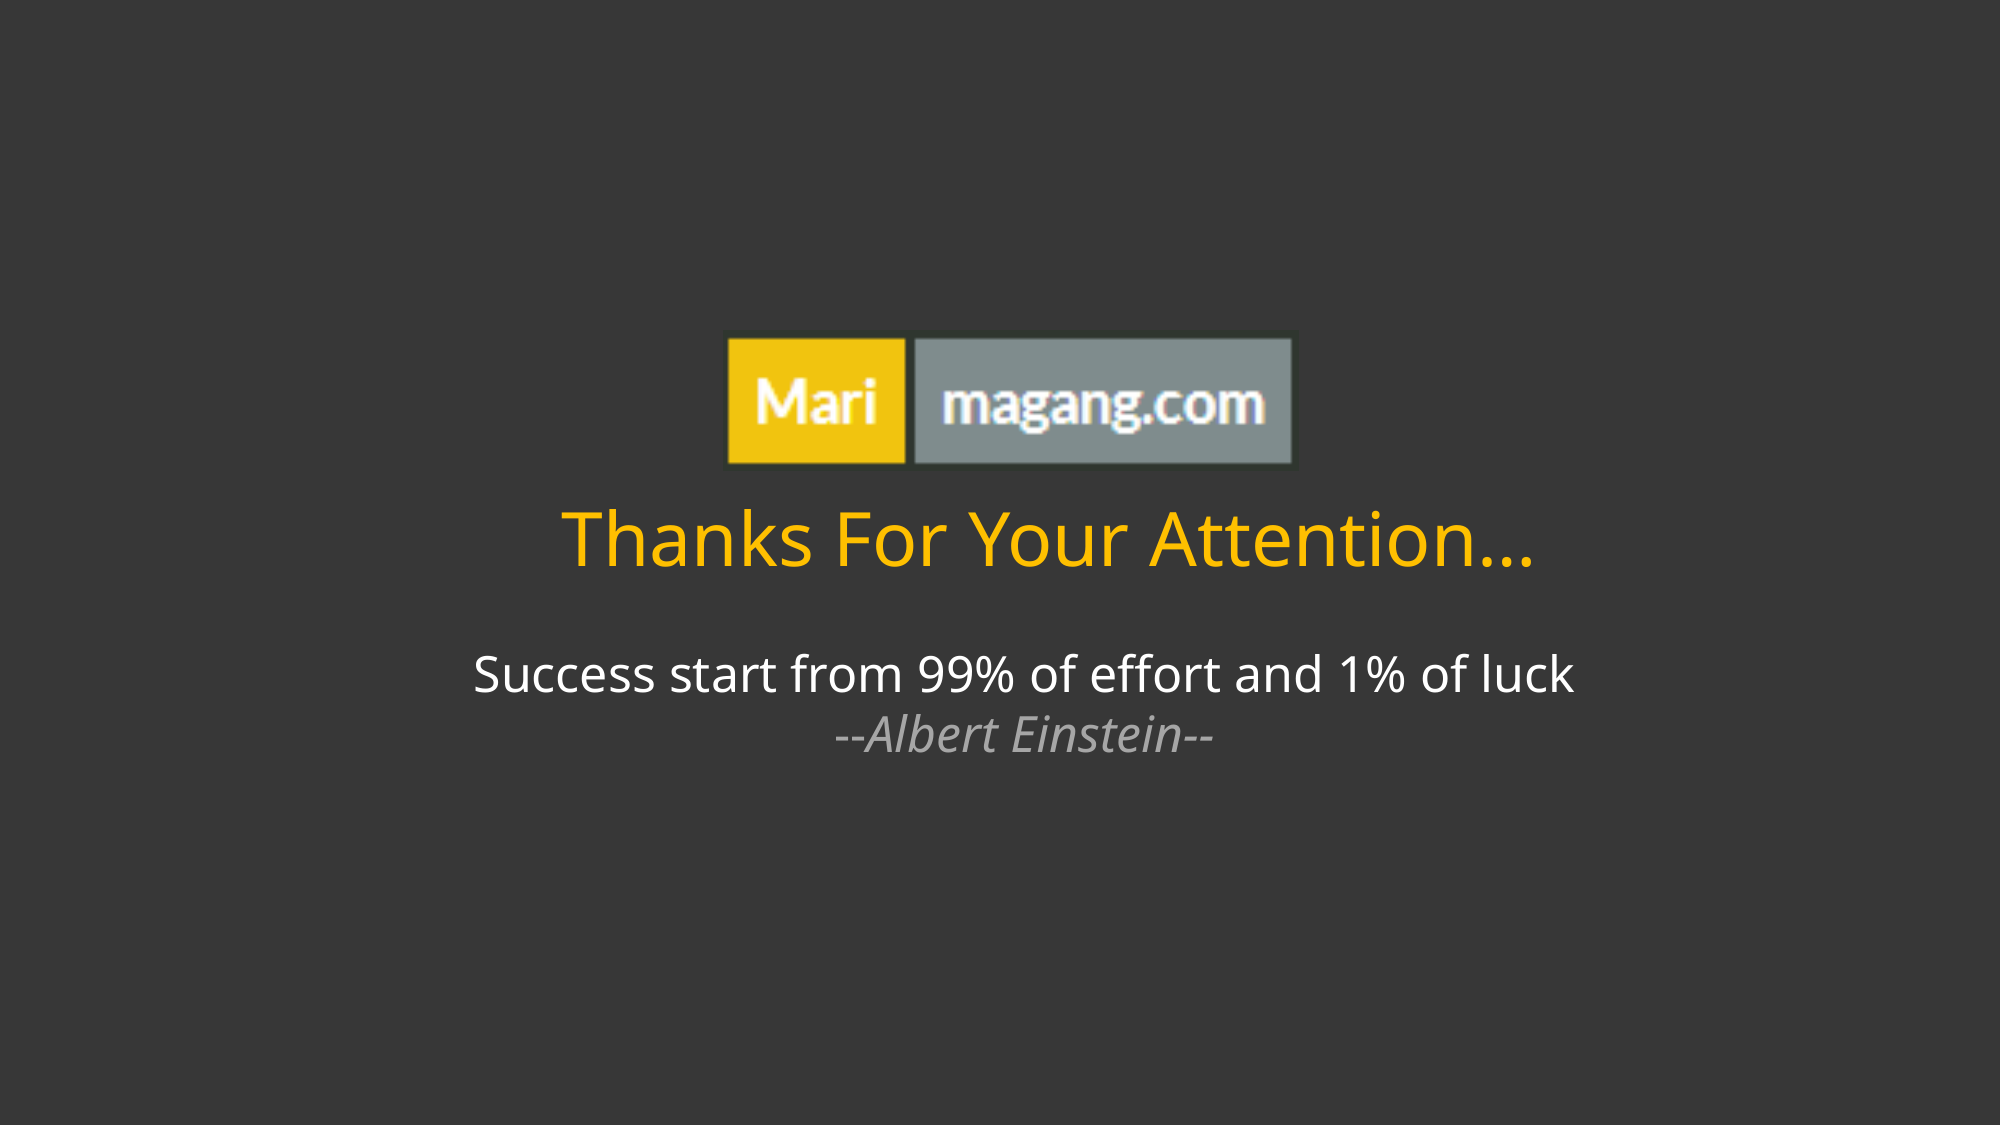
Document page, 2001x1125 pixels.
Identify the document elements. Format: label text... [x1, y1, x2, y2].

picture [722, 329, 1299, 471]
text_box Success start from 99% of effort and 1% of luck --Albert Einstein-- [329, 634, 1720, 739]
text_box Thanks For Your Attention… [354, 484, 1745, 589]
